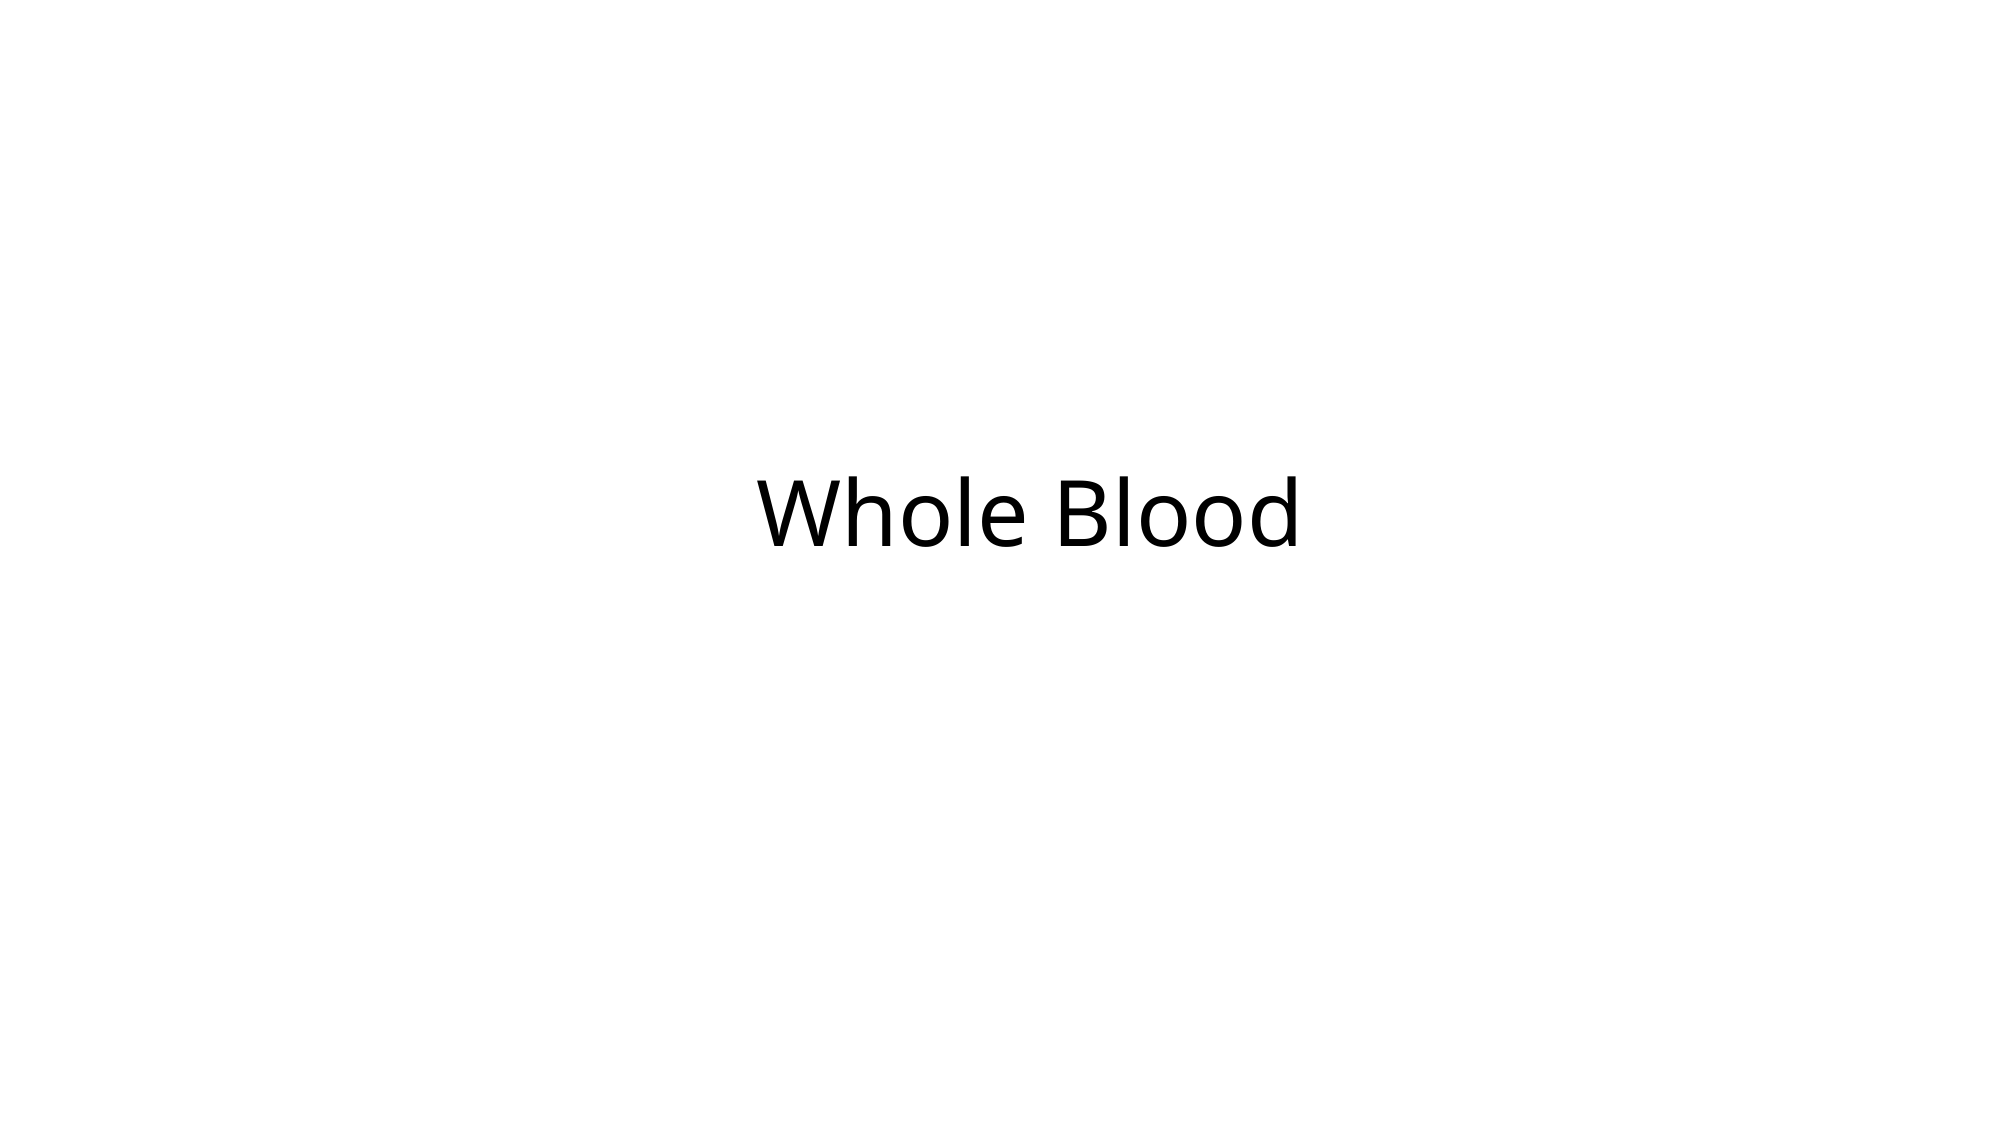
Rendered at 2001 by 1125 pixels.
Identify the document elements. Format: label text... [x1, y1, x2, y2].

title Whole Blood [167, 408, 1893, 626]
